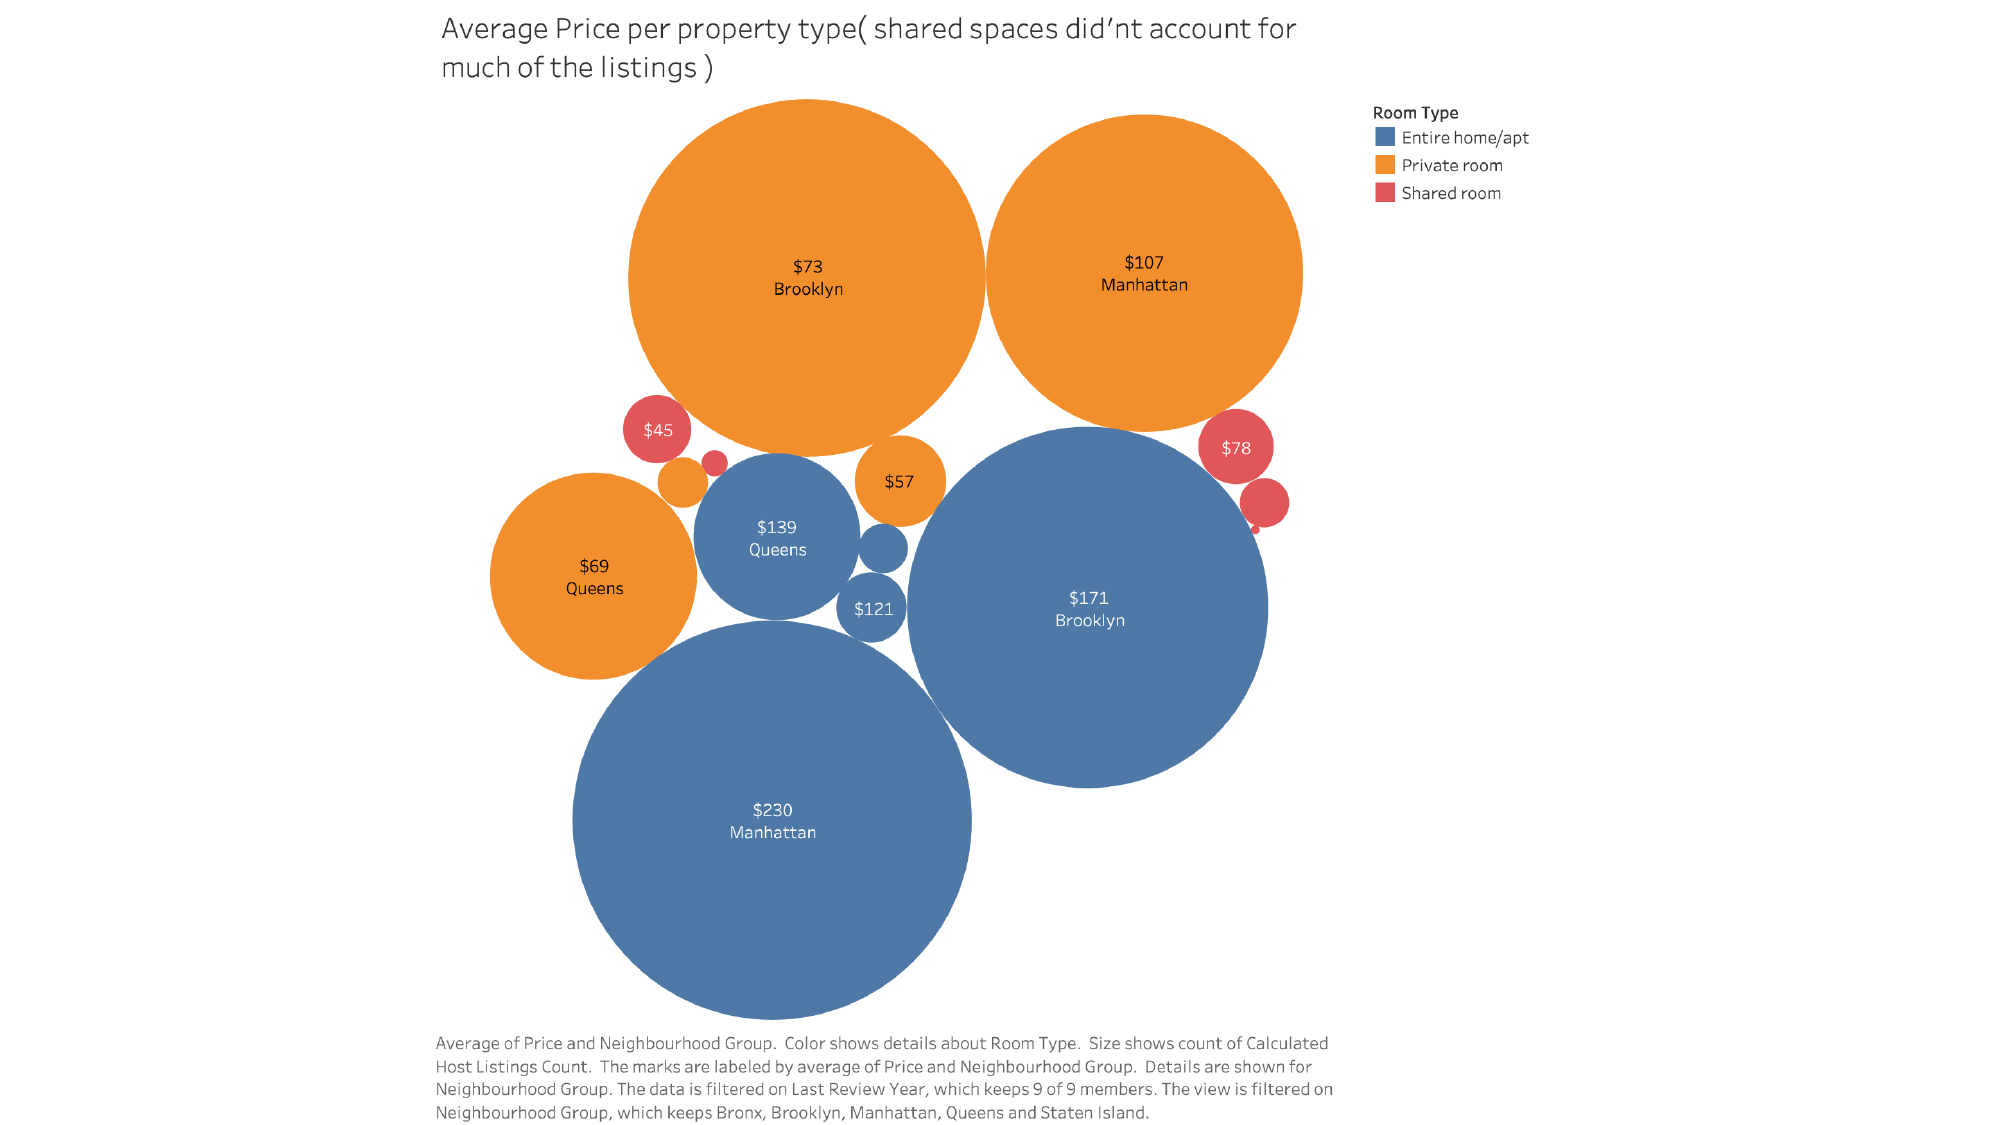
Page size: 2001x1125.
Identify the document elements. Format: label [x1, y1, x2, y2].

picture [435, 0, 1565, 1125]
